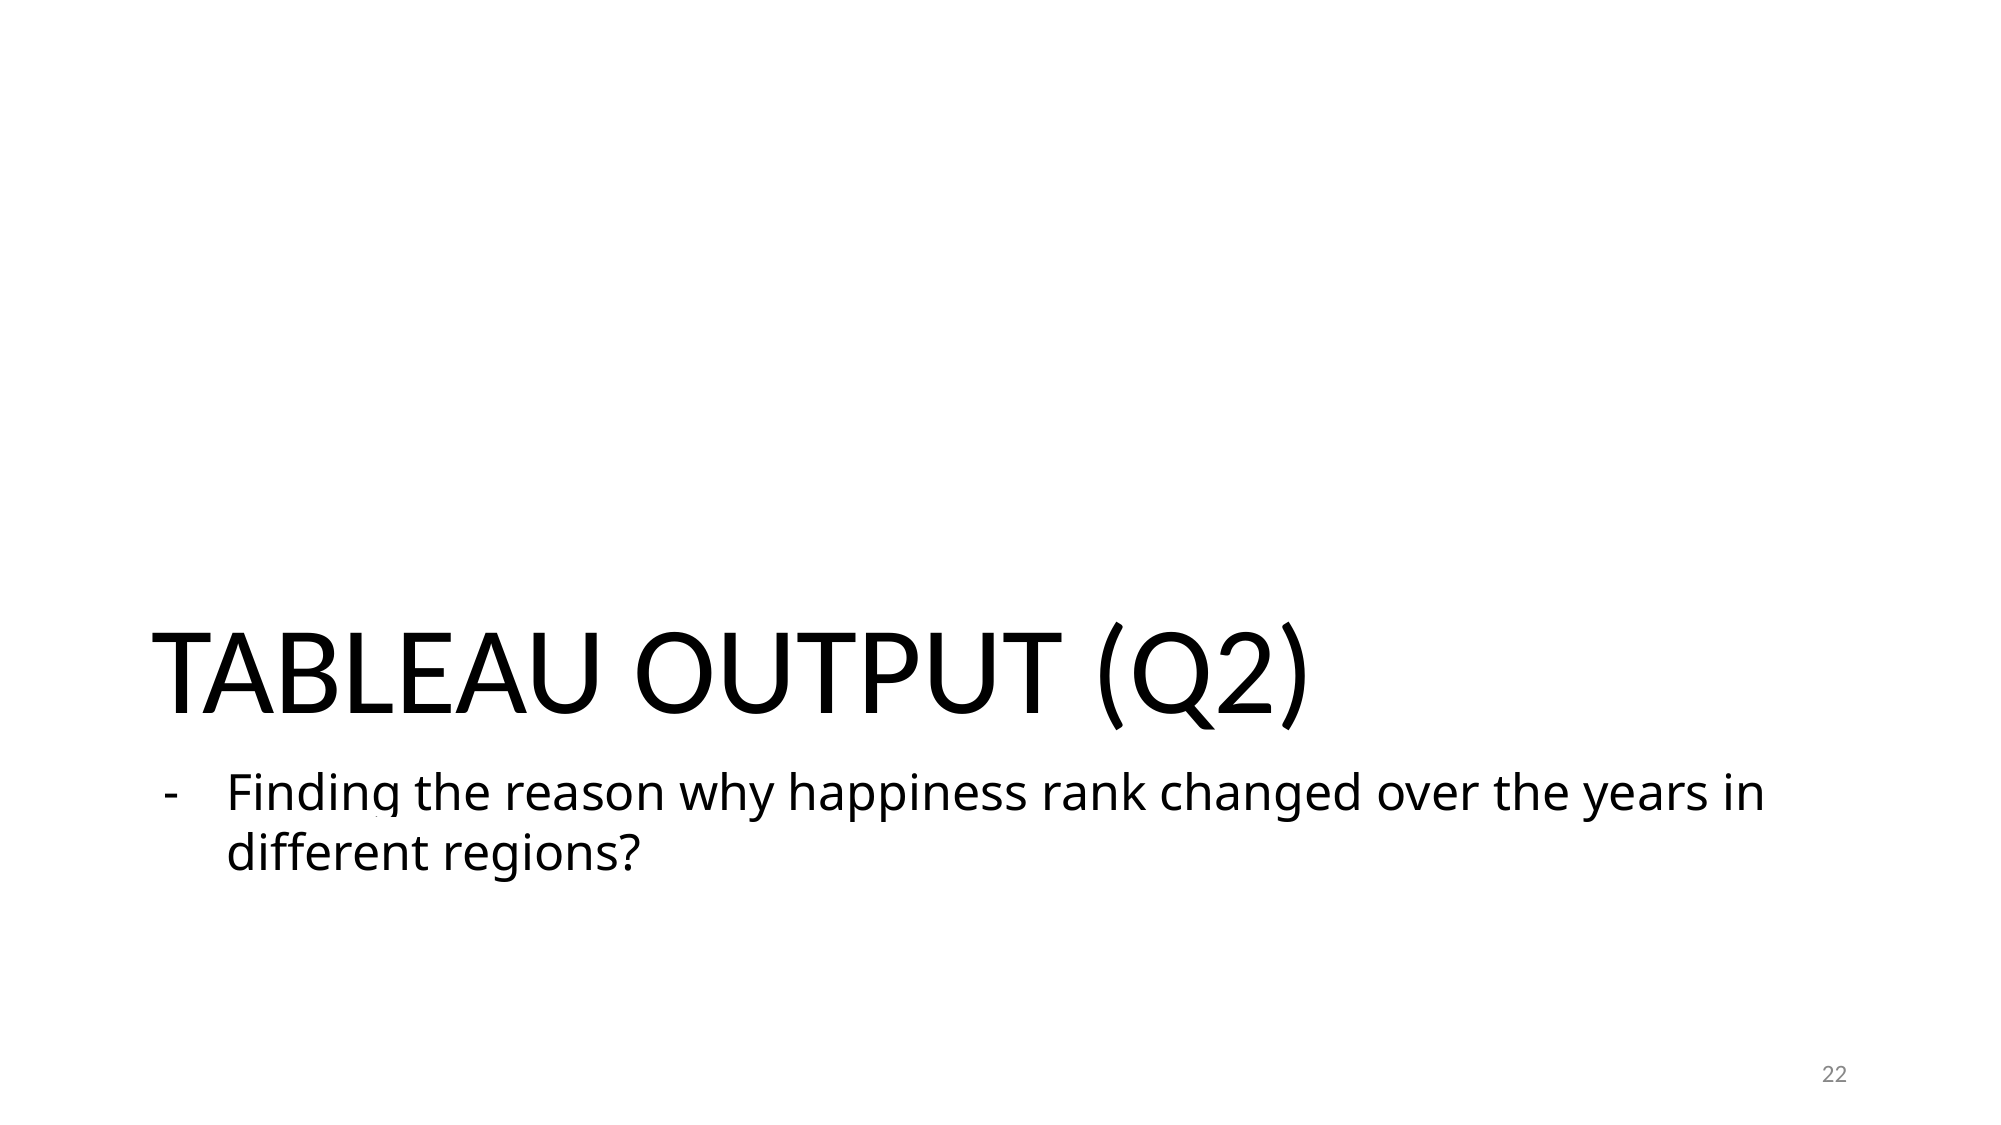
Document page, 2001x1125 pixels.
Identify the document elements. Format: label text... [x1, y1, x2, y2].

title TABLEAU OUTPUT (Q2) [136, 280, 1862, 749]
slide_number 22 [1412, 1042, 1863, 1103]
list Finding the reason why happiness rank changed over the years in different regions? [136, 752, 1862, 999]
